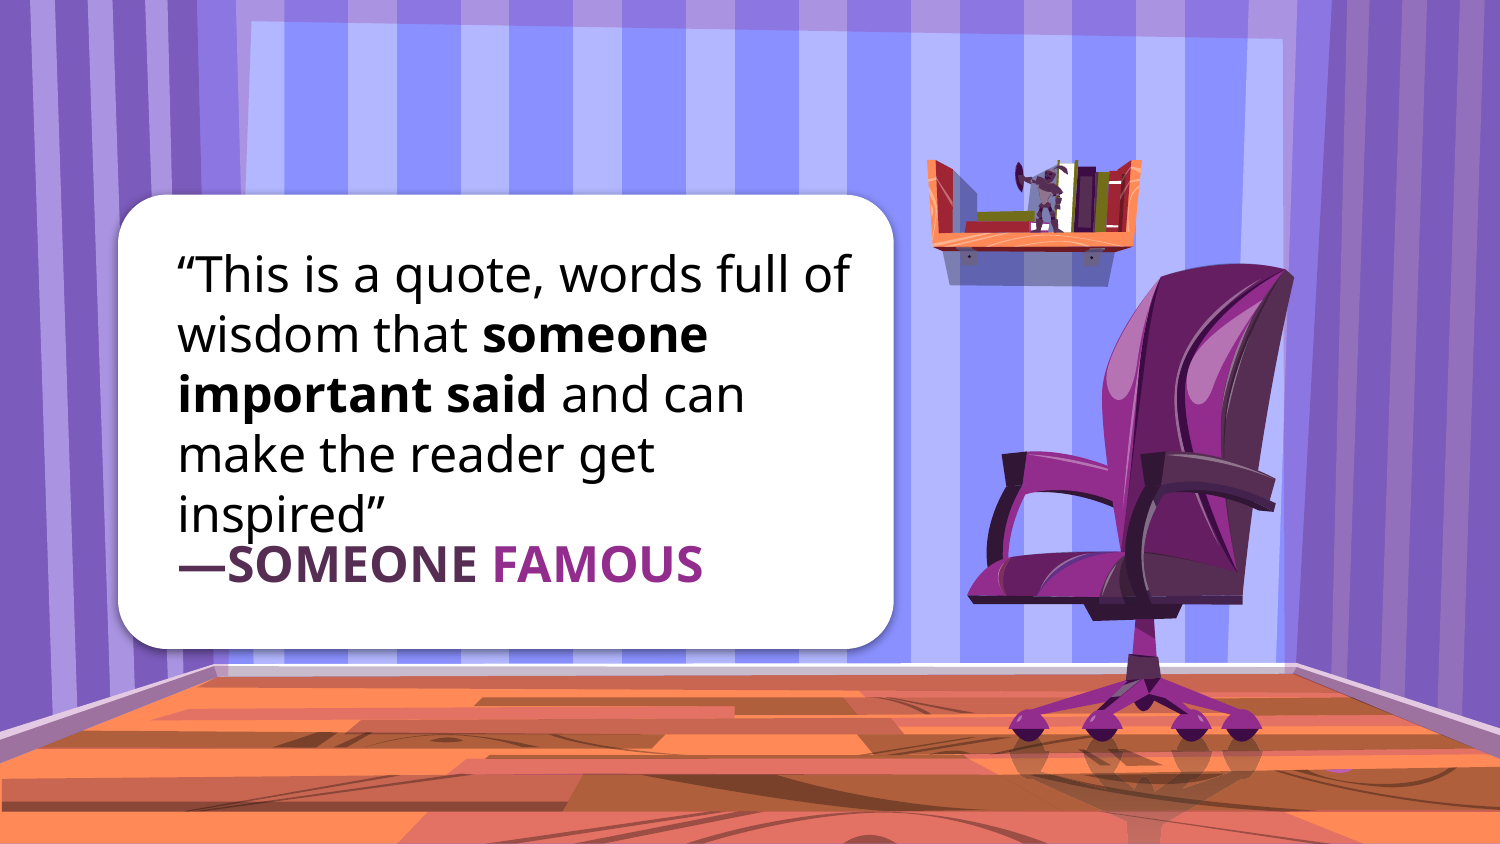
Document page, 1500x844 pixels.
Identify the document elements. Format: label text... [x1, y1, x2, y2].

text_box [926, 159, 1143, 288]
title —SOMEONE FAMOUS [162, 517, 758, 617]
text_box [964, 251, 1295, 844]
subtitle “This is a quote, words full of wisdom that someone important said and can make the reader get inspired” [162, 227, 868, 490]
